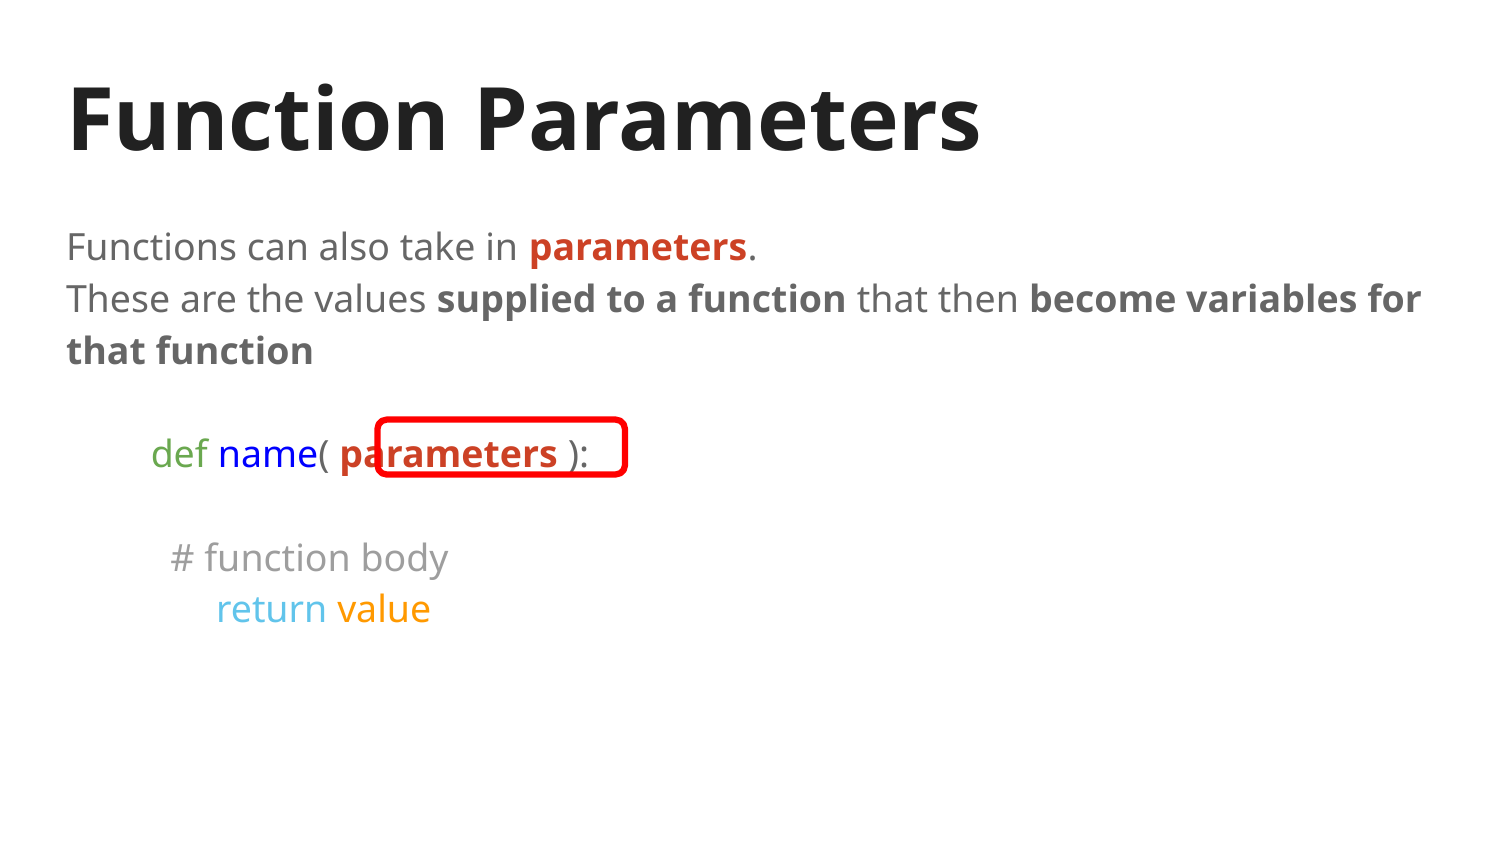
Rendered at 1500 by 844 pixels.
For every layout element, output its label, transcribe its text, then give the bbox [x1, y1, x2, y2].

list Functions can also take in parameters. These are the values supplied to a function that then become variables for that function def name( parameters ): # function body return value [51, 201, 1449, 803]
text_box [377, 419, 625, 475]
title Function Parameters [51, 48, 1449, 180]
